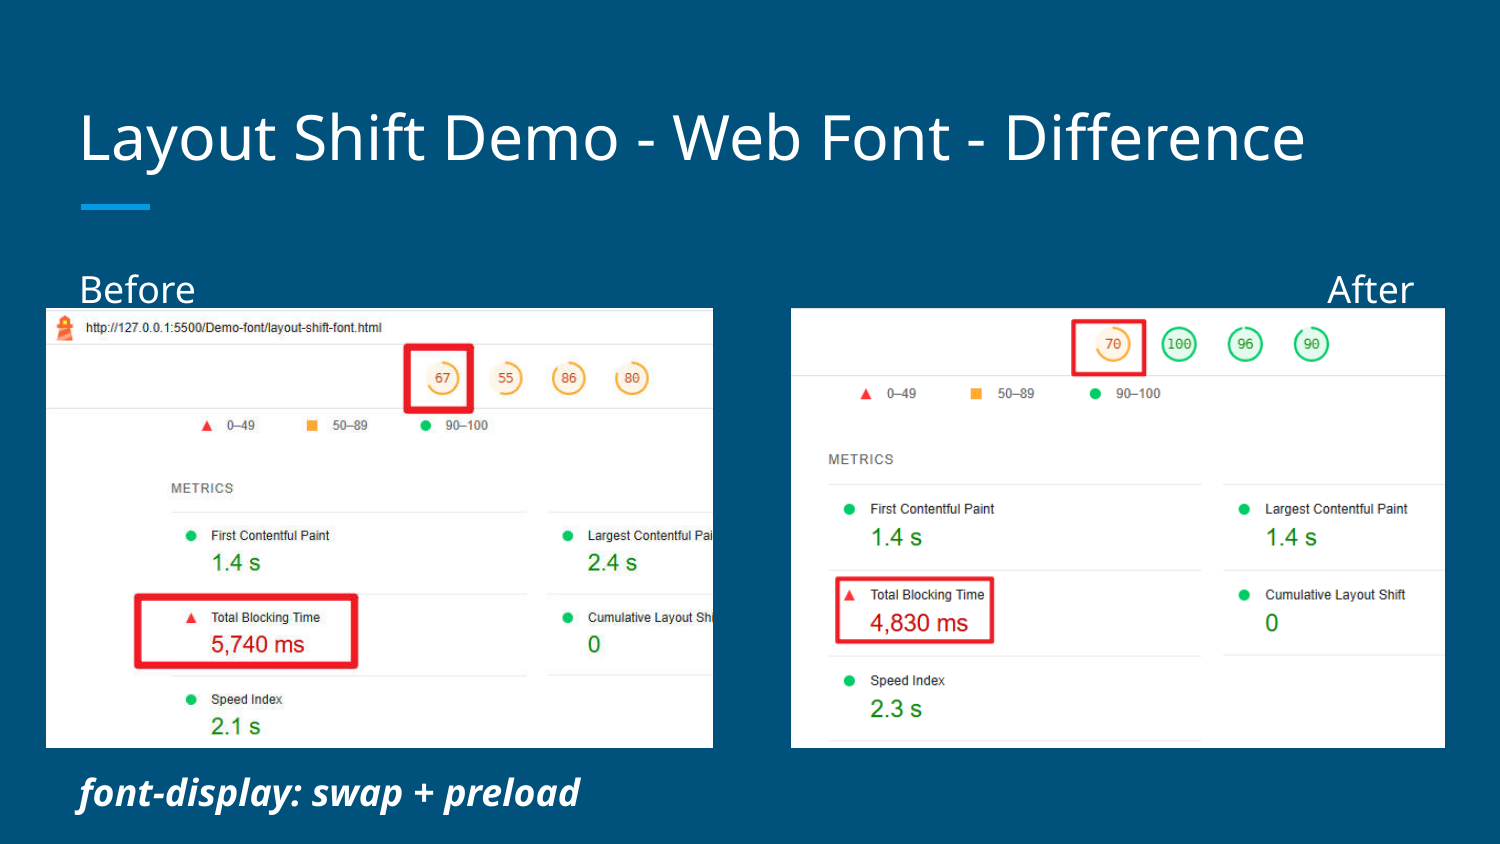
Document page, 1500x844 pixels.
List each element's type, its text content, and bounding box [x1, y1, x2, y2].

picture [47, 309, 712, 747]
list font-display: swap + preload [63, 746, 1437, 844]
title Layout Shift Demo - Web Font - Difference [63, 75, 1437, 188]
picture [792, 309, 1444, 747]
list Before After [63, 244, 1437, 350]
